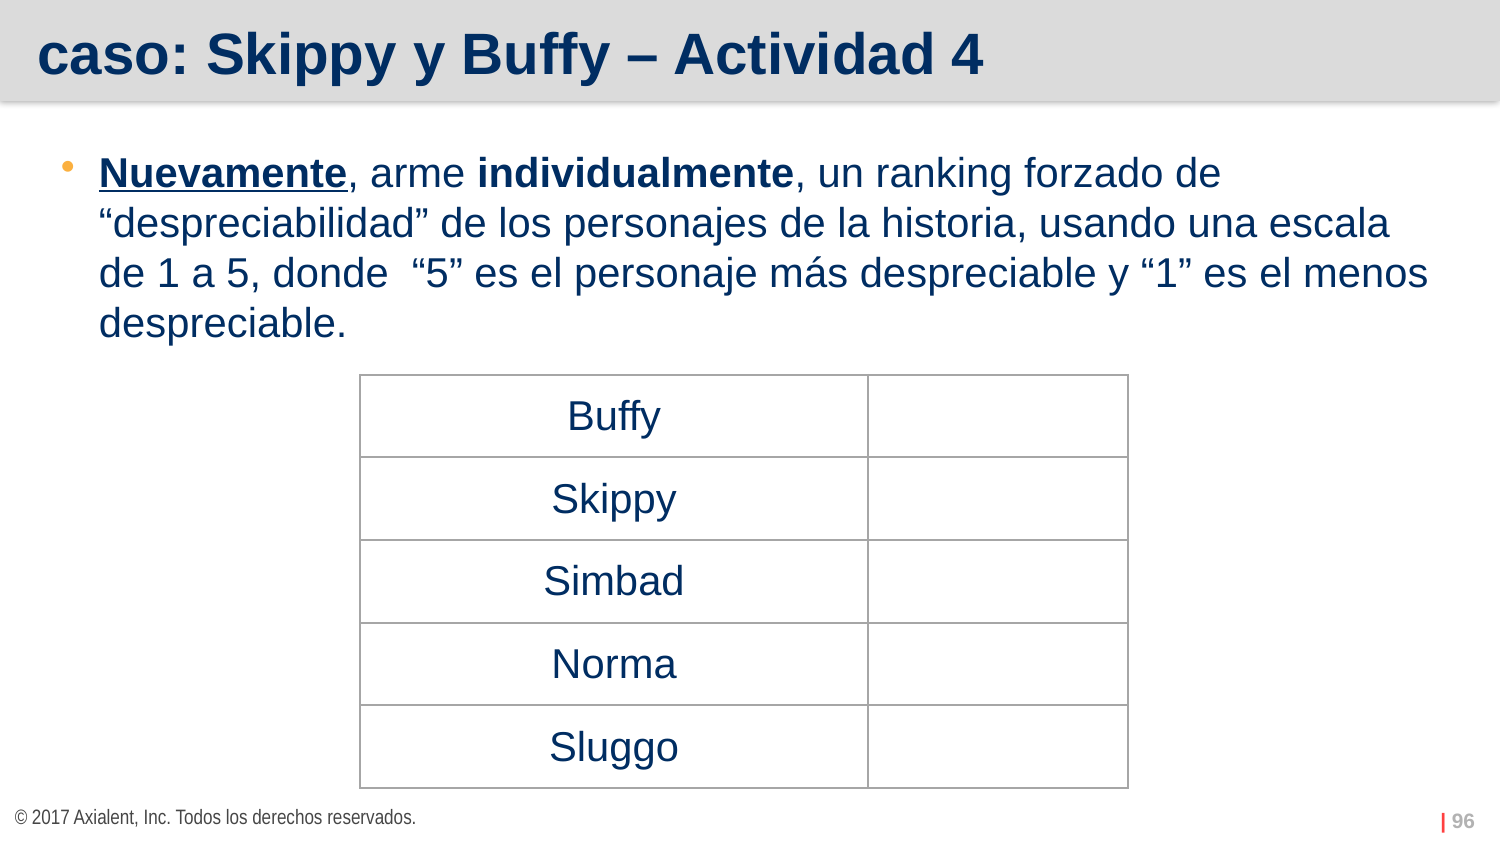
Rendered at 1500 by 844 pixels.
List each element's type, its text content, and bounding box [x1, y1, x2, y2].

table_header Buffy [361, 376, 867, 456]
table_cell Skippy [361, 458, 867, 539]
table_cell Simbad [361, 541, 867, 622]
table_cell [869, 706, 1127, 787]
table_cell [869, 624, 1127, 704]
text_box [0, 0, 1500, 101]
table_cell [869, 458, 1127, 539]
table_cell Norma [361, 624, 867, 704]
footer © 2017 Axialent, Inc. Todos los derechos reservados. [0, 796, 544, 844]
list Nuevamente, arme individualmente, un ranking forzado de “despreciabilidad” de los personajes de la historia, usando una escala de 1 a 5, donde “5” es el personaje más despreciable y “1” es el menos despreciable. [45, 138, 1448, 304]
table_cell Sluggo [361, 706, 867, 787]
slide_number PSA Corporate University | 96 [1139, 799, 1491, 833]
title caso: Skippy y Buffy – Actividad 4 [22, 8, 1448, 80]
table_cell [869, 541, 1127, 622]
table_header [869, 376, 1127, 456]
